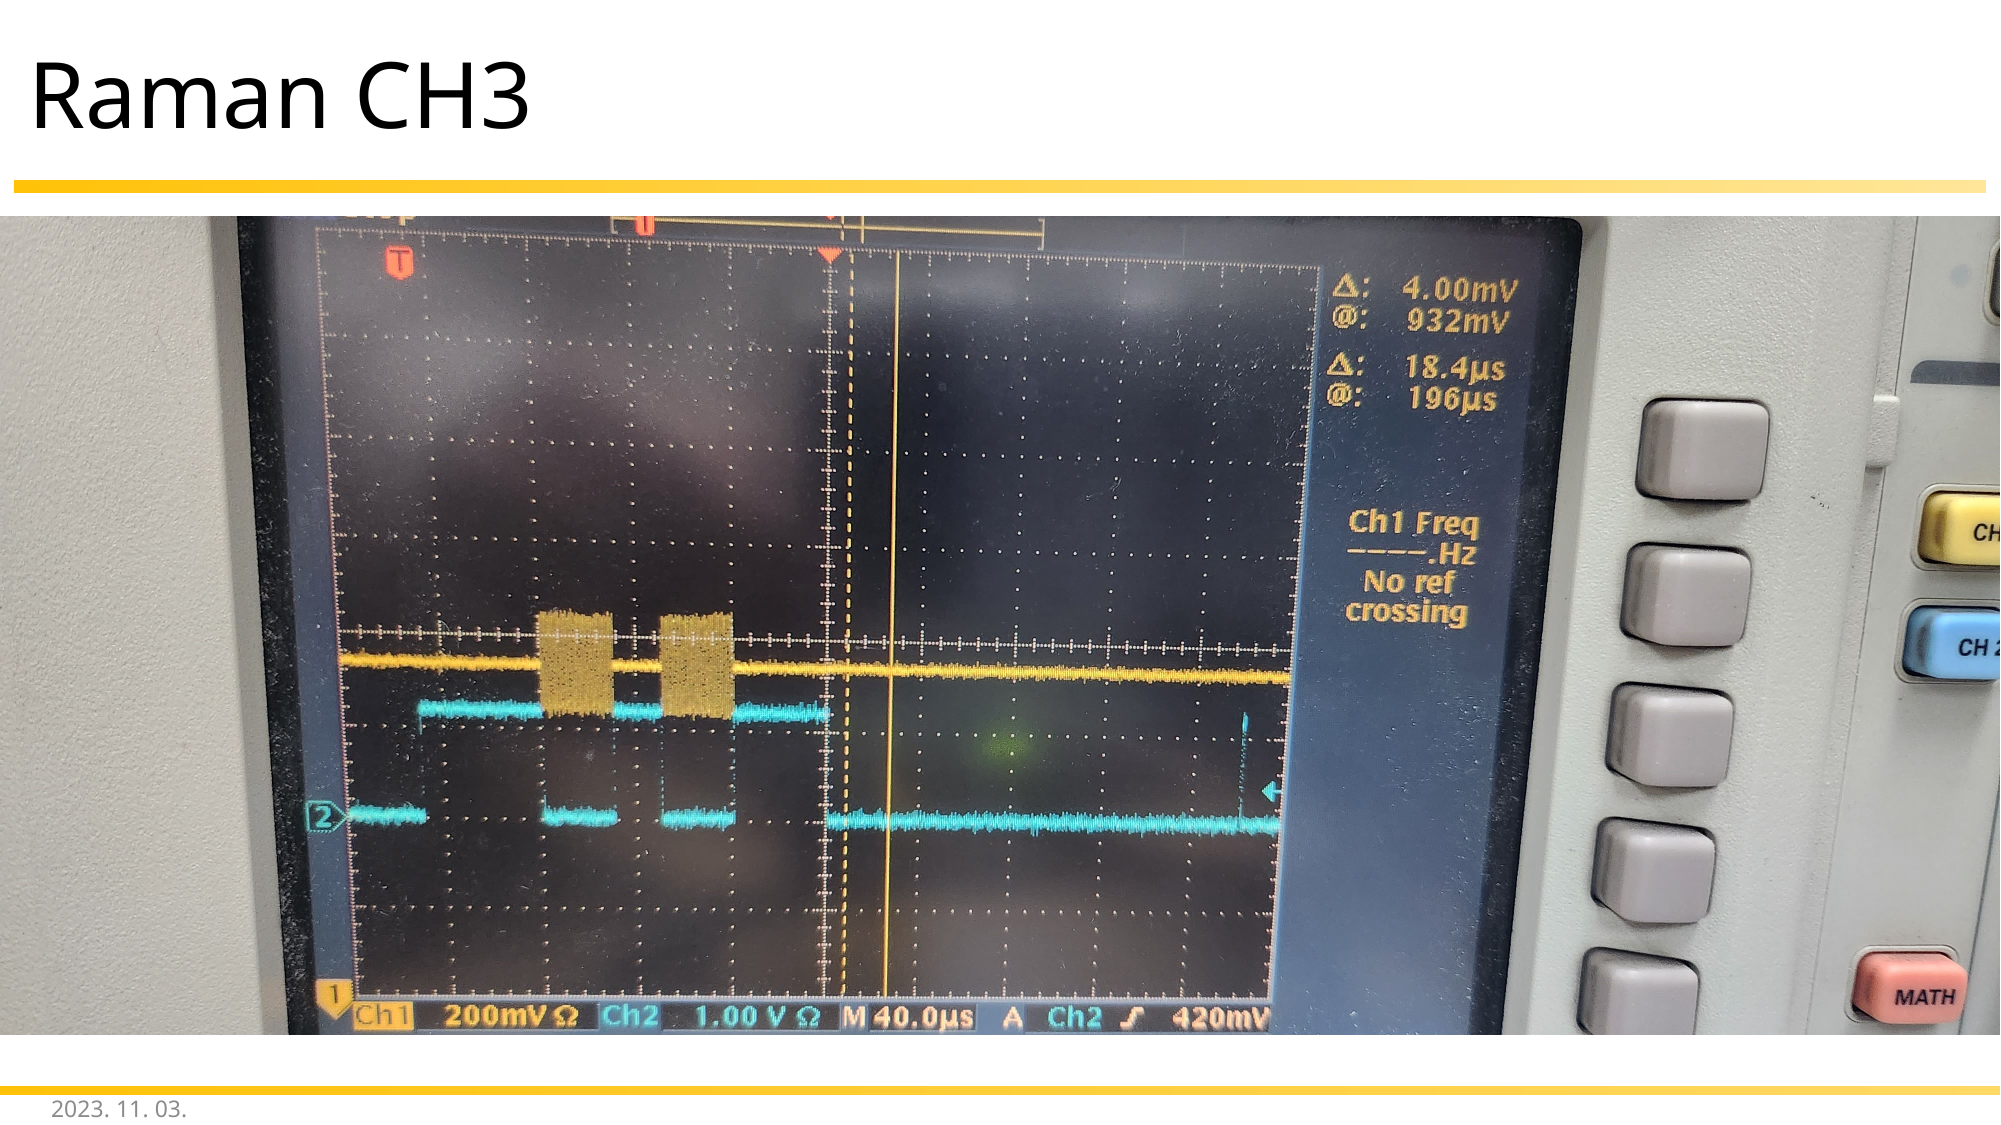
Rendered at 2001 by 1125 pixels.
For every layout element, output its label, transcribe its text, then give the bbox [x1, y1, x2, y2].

title Raman CH3 [13, 25, 1986, 173]
picture [0, 215, 2000, 1035]
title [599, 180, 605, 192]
slide_number 2023. 11. 03. [36, 1078, 486, 1125]
